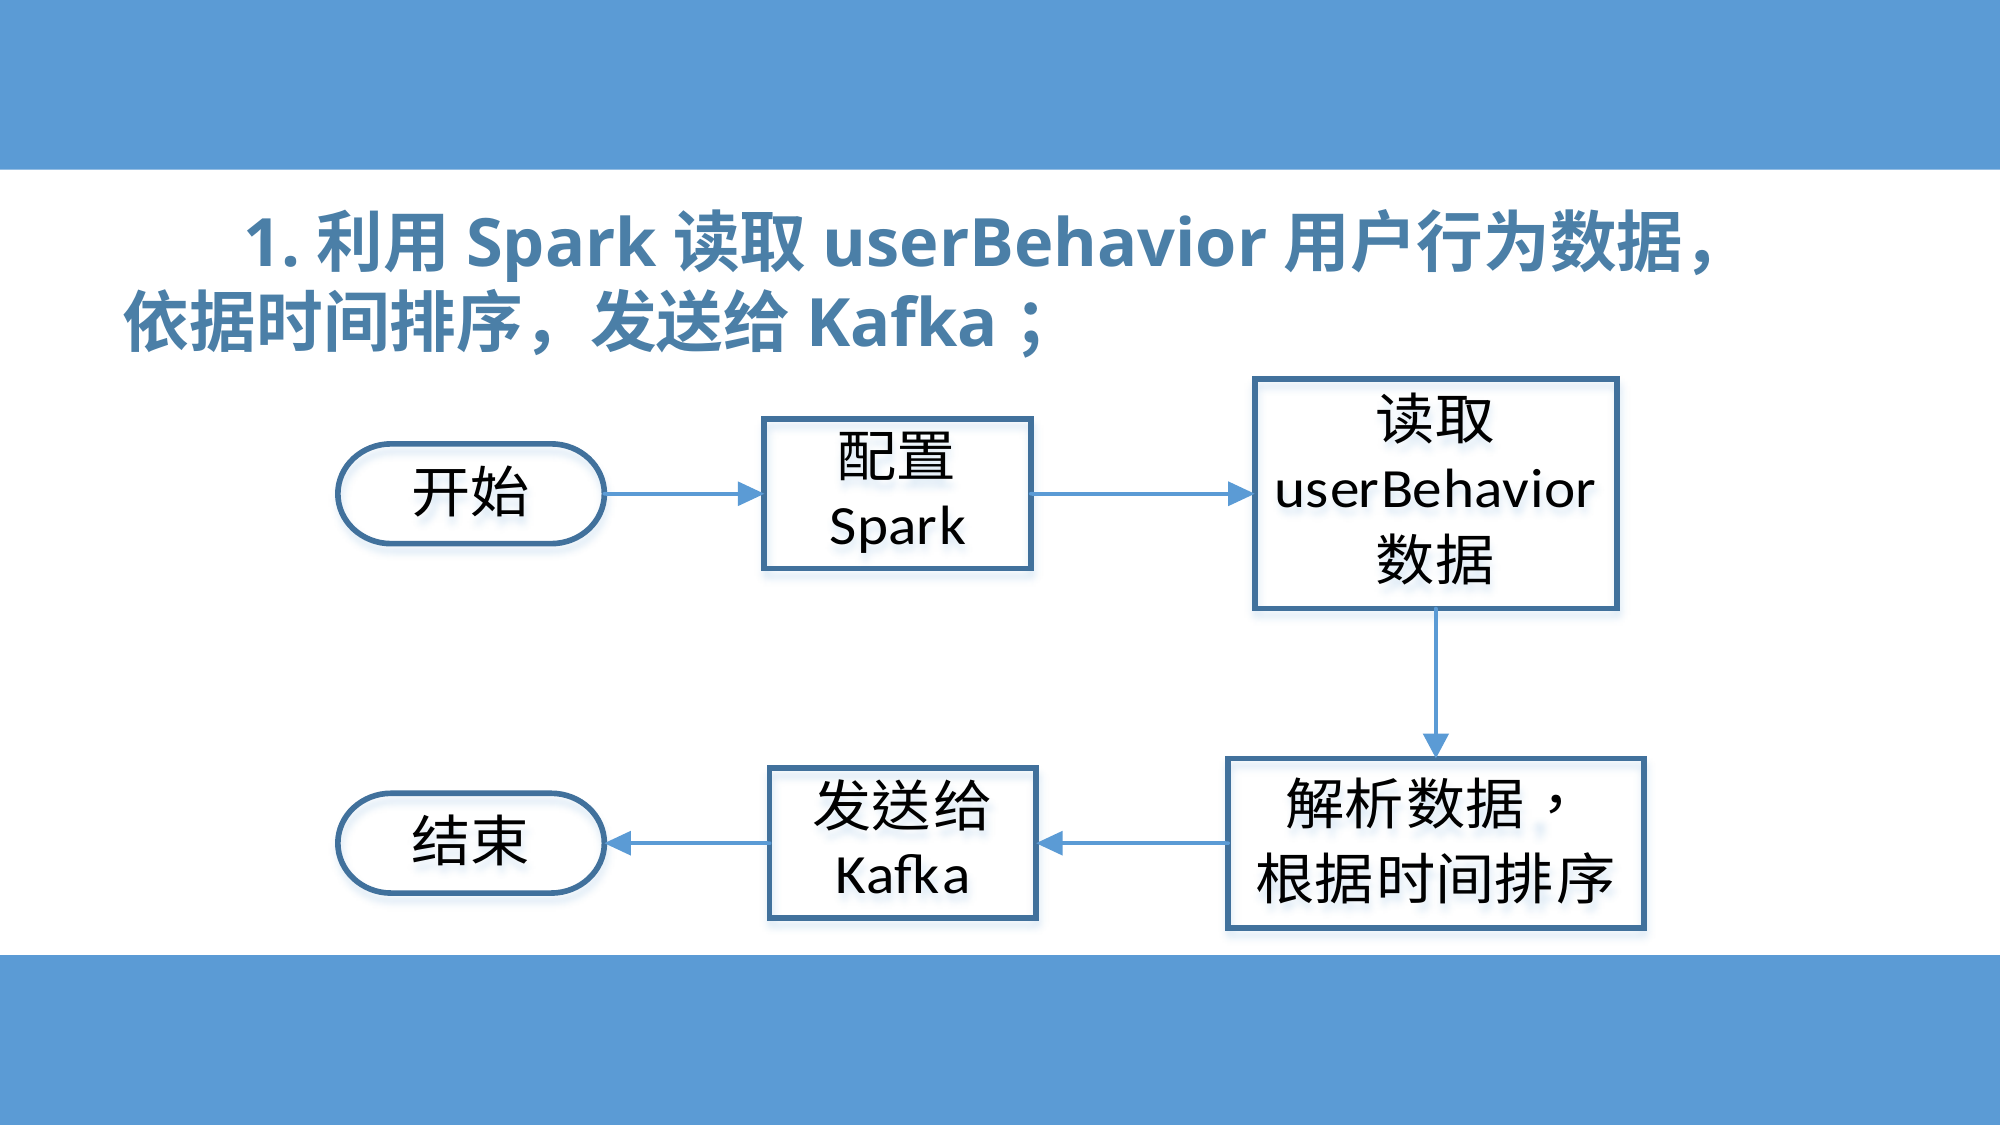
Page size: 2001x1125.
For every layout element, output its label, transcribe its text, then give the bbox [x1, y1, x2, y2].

text_box [0, 954, 2000, 1125]
text_box 1.利用Spark读取userBehavior用户行为数据， 依据时间排序，发送给Kafka； [108, 192, 1766, 367]
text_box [320, 368, 1658, 956]
text_box [0, 0, 2000, 171]
